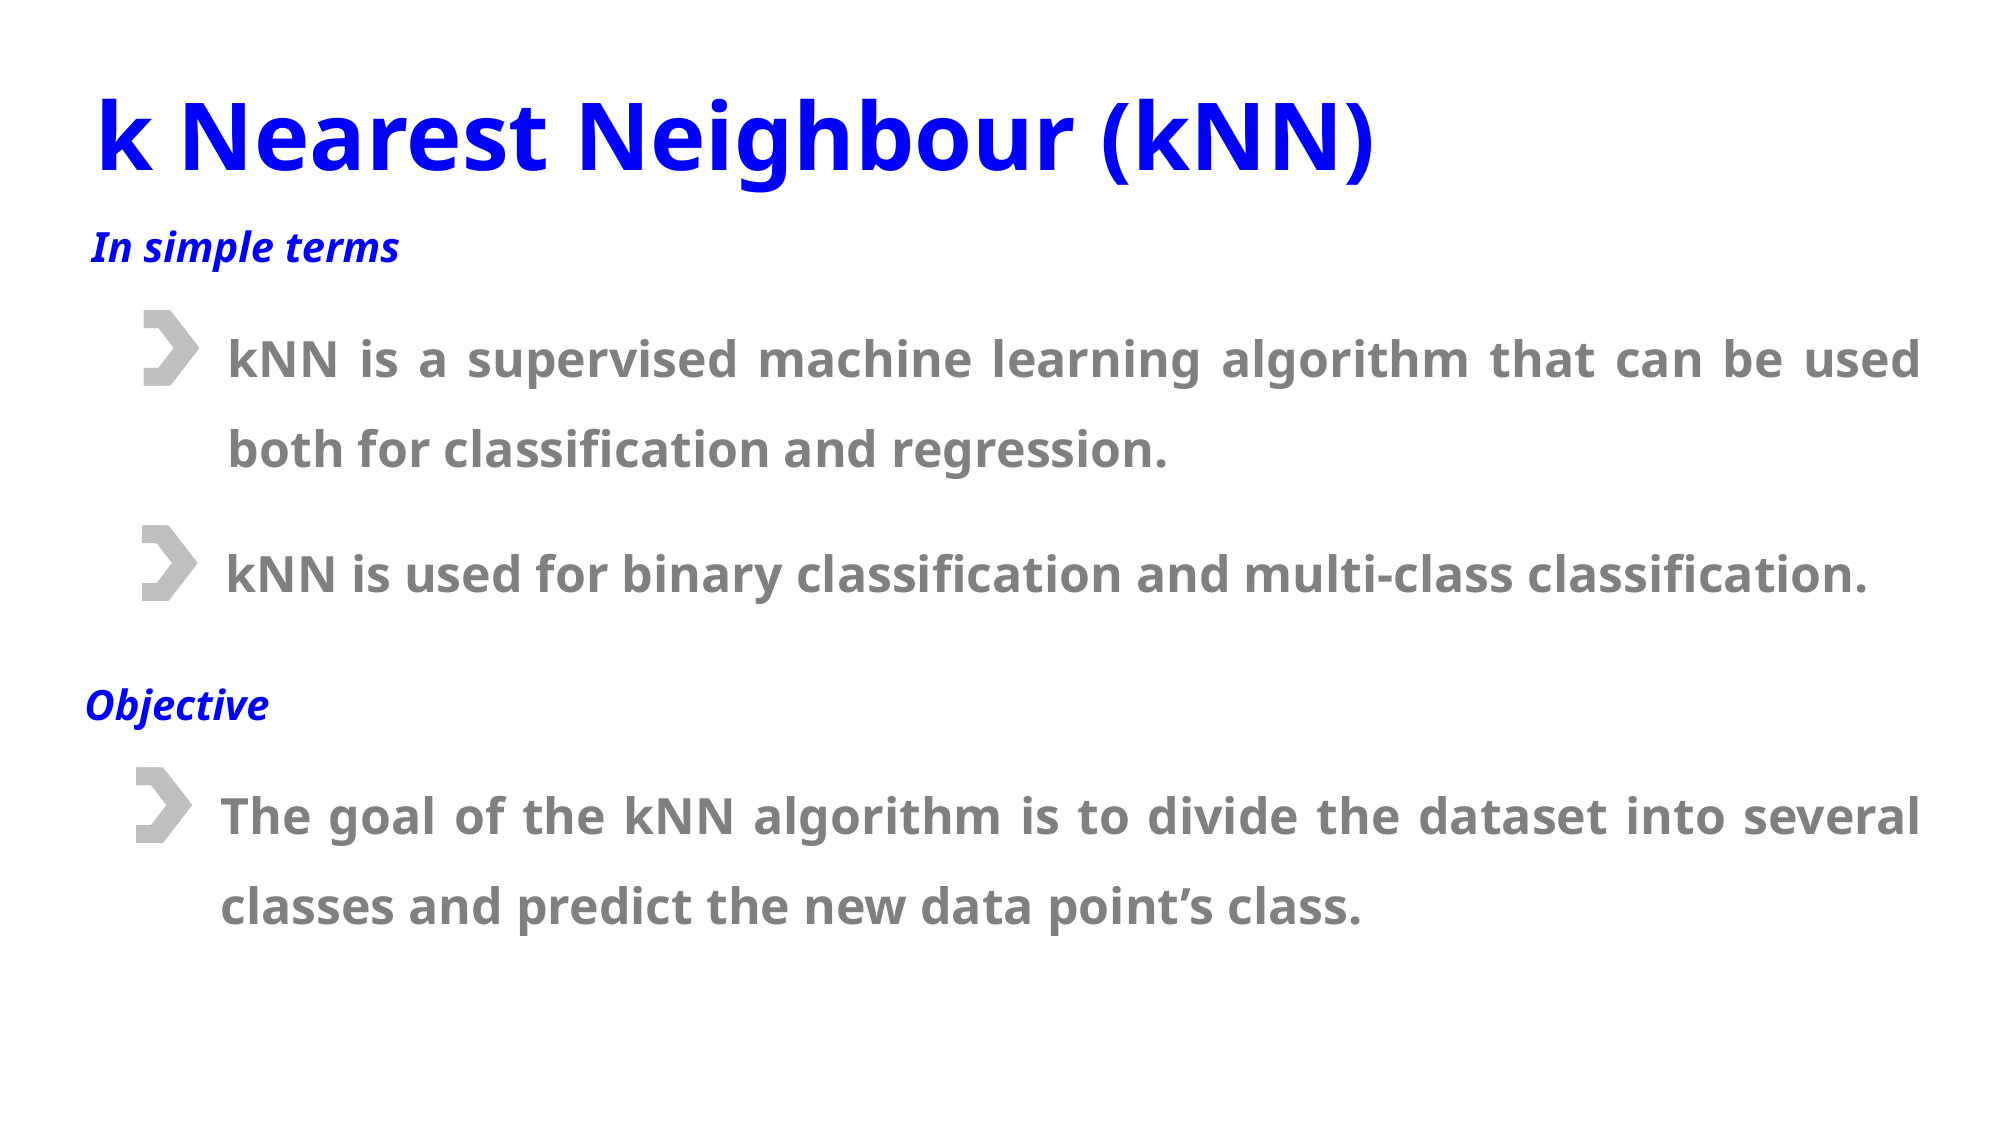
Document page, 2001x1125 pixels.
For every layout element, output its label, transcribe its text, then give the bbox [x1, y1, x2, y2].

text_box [136, 747, 1938, 935]
text_box In simple terms [91, 221, 664, 272]
text_box k Nearest Neighbour (kNN) [80, 81, 1538, 198]
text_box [141, 505, 1936, 602]
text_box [143, 290, 1938, 476]
text_box Objective [84, 678, 656, 729]
